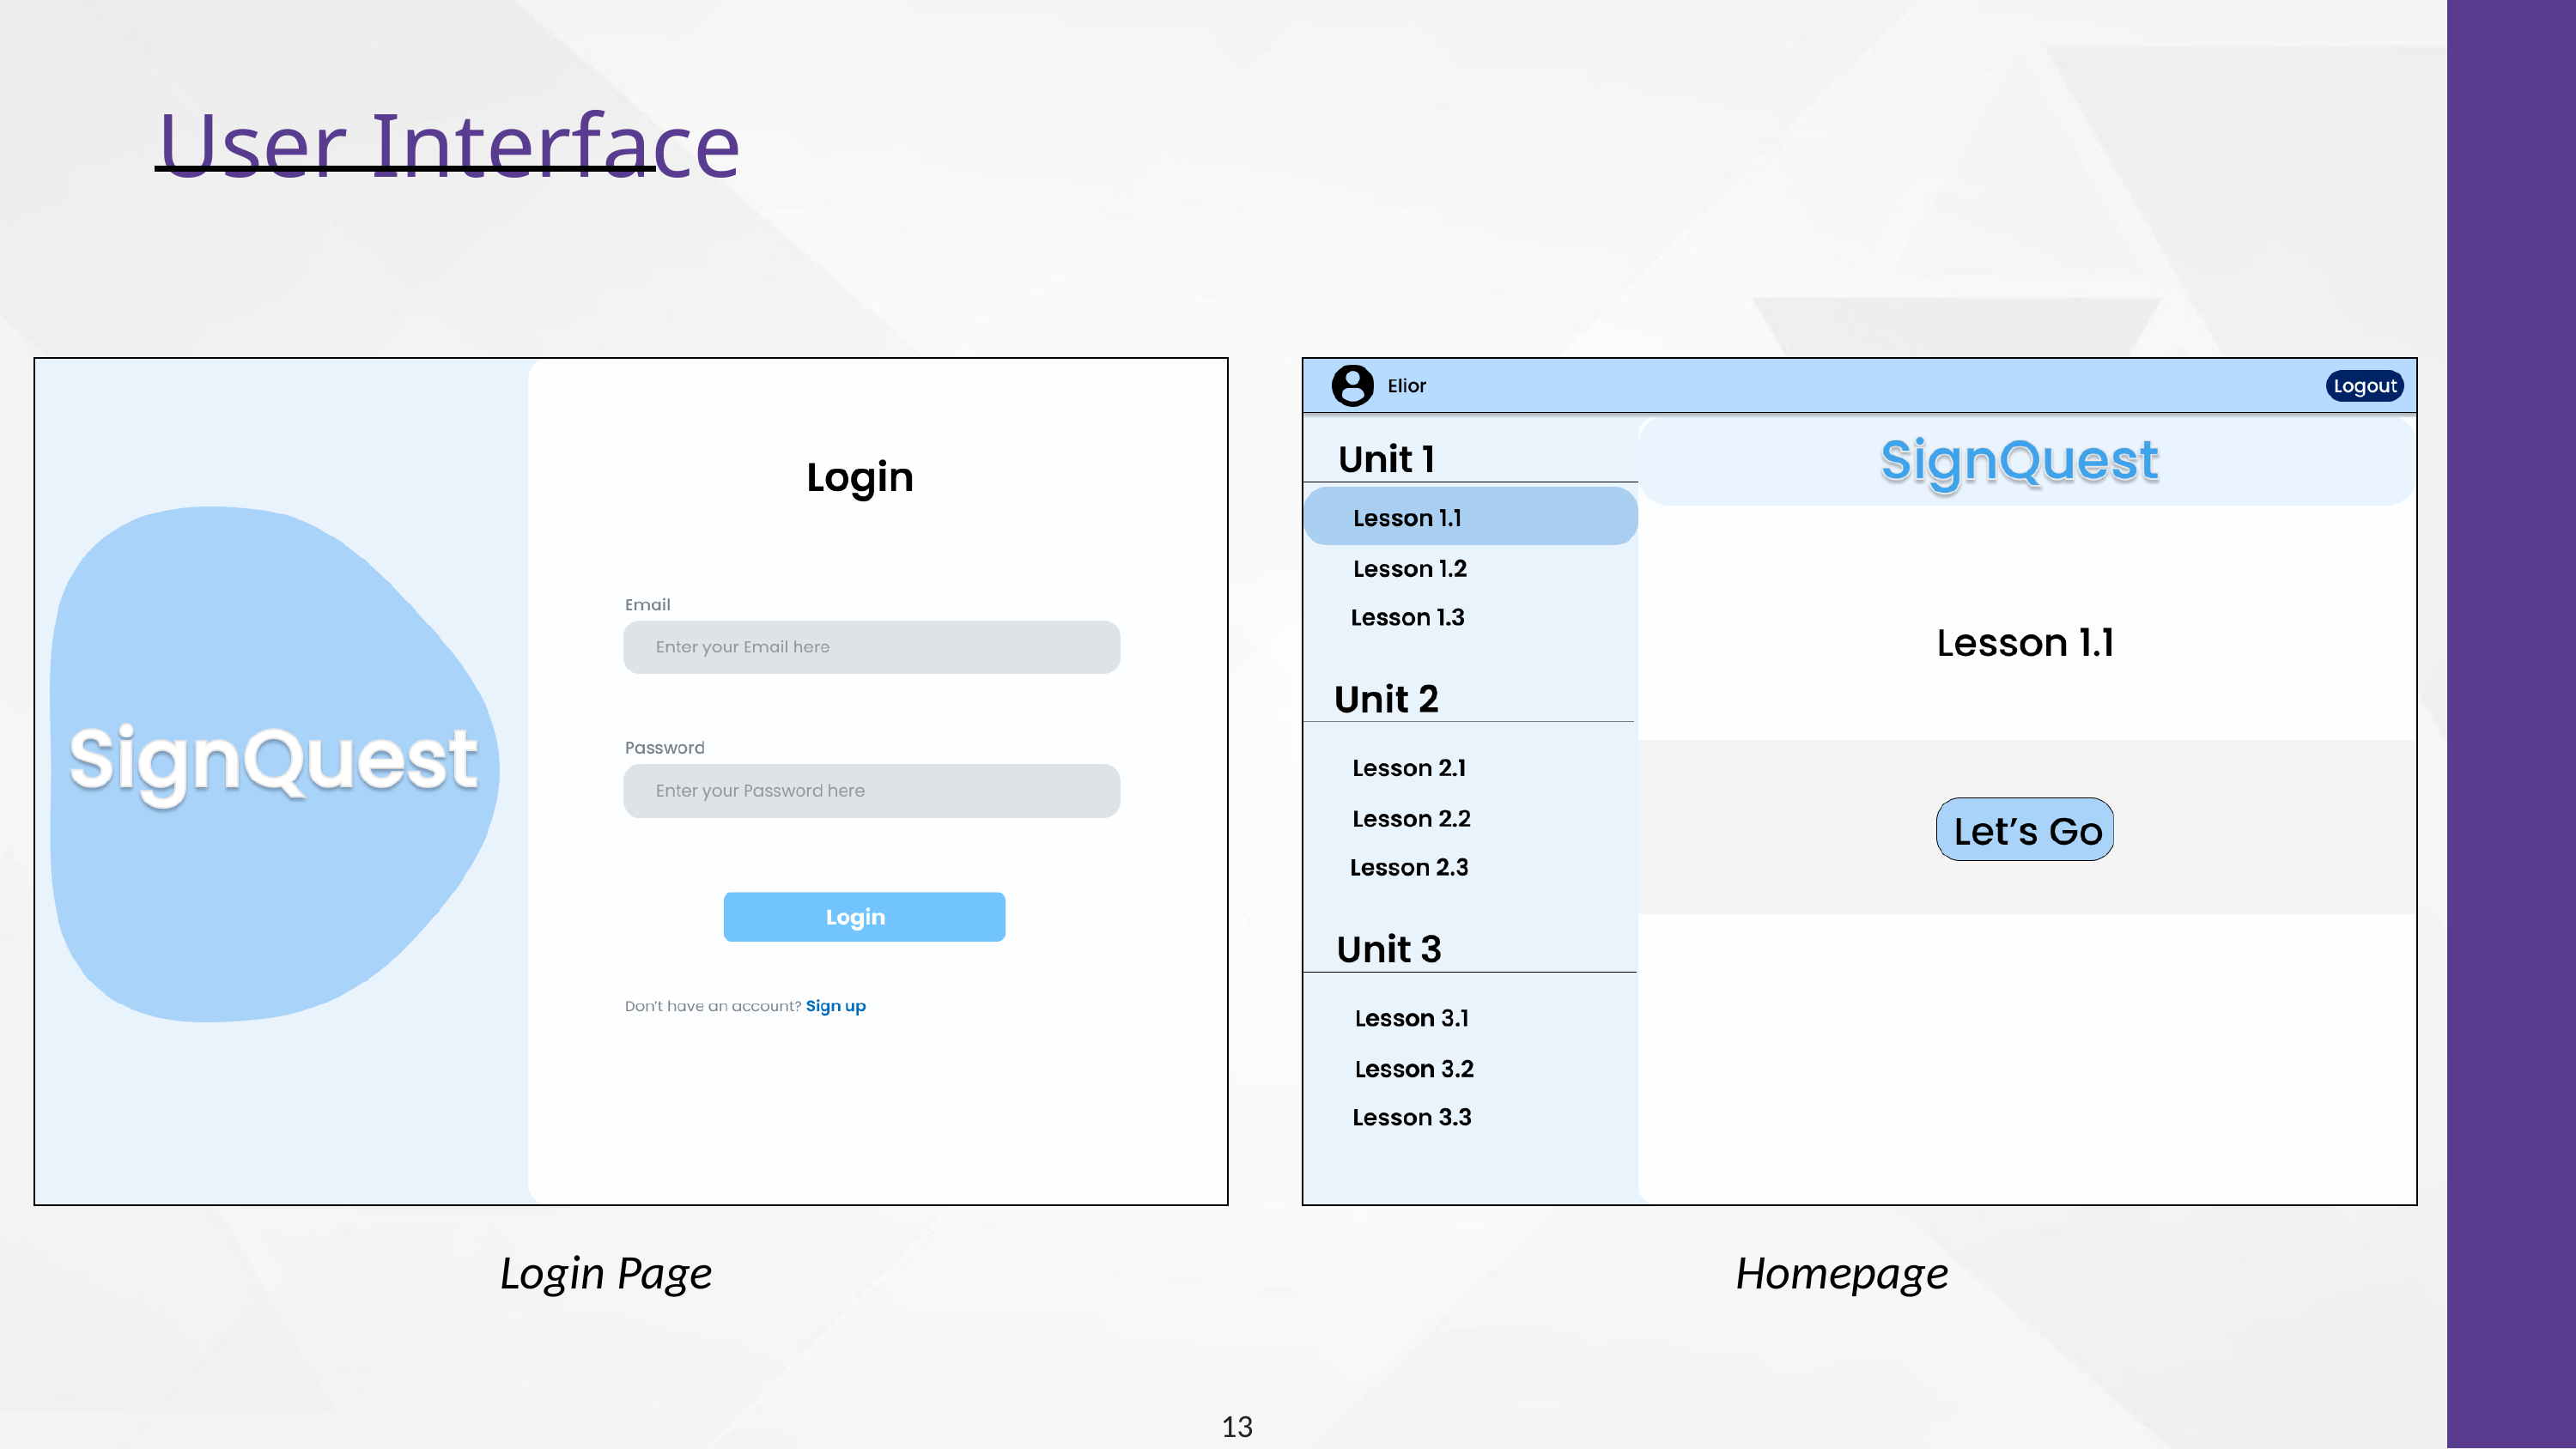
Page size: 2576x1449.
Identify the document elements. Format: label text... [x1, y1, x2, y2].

text_box [0, 0, 2443, 1449]
picture [1303, 358, 2417, 1205]
slide_number 13 [965, 1399, 1267, 1449]
picture [34, 358, 1228, 1205]
text_box User Interface [156, 47, 855, 195]
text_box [2446, 0, 2576, 1449]
text_box Homepage [1722, 1227, 2443, 1352]
text_box Login Page [487, 1227, 1204, 1377]
